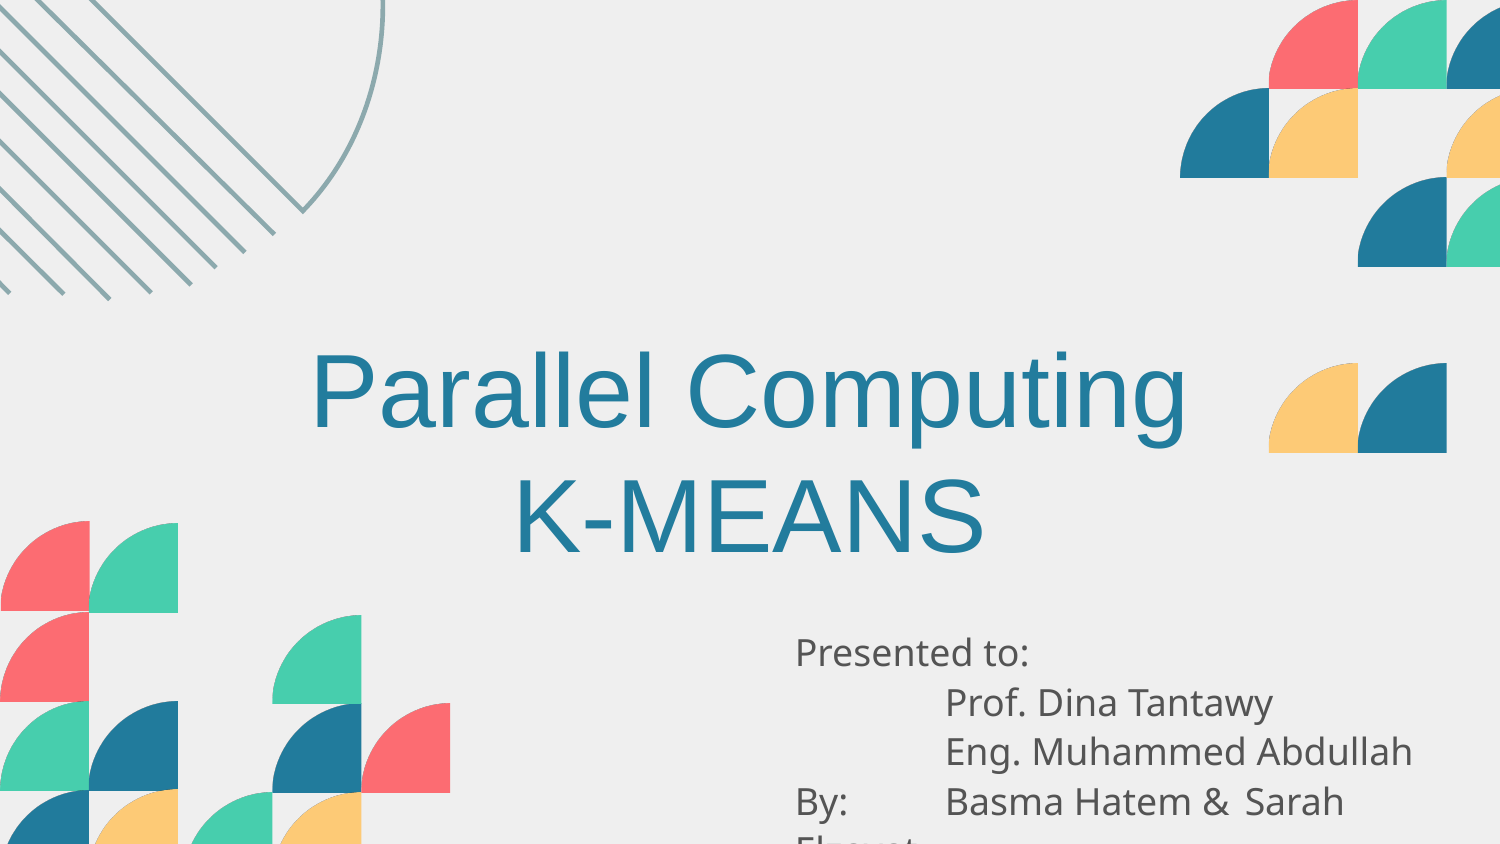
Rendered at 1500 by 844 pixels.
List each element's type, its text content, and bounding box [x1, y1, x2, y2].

text_box [0, 612, 89, 701]
text_box [1268, 363, 1357, 453]
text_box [251, 0, 275, 235]
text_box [116, 0, 152, 294]
text_box [88, 701, 178, 789]
text_box Presented to: Prof. Dina Tantawy Eng. Muhammed Abdullah By: Basma Hatem & Sarah Elzayat [794, 624, 1471, 844]
text_box [1268, 0, 1357, 88]
text_box [361, 703, 451, 793]
text_box [88, 523, 178, 613]
text_box [1180, 88, 1268, 178]
text_box [1446, 0, 1500, 88]
text_box [272, 792, 362, 844]
text_box [1357, 0, 1446, 89]
text_box [1357, 363, 1447, 453]
text_box [0, 701, 88, 790]
text_box [1446, 88, 1500, 177]
text_box [1268, 88, 1358, 178]
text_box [280, 0, 496, 39]
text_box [0, 18, 65, 295]
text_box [157, 0, 192, 286]
text_box Parallel Computing K-MEANS [285, 323, 1214, 699]
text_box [0, 74, 10, 294]
text_box [1357, 177, 1446, 267]
text_box [88, 789, 178, 844]
text_box [272, 615, 362, 704]
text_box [196, 0, 217, 268]
text_box [0, 790, 89, 844]
text_box [183, 792, 272, 844]
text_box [221, 0, 246, 253]
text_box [0, 0, 111, 300]
text_box [272, 704, 361, 792]
text_box [1446, 177, 1500, 267]
text_box [0, 521, 90, 611]
